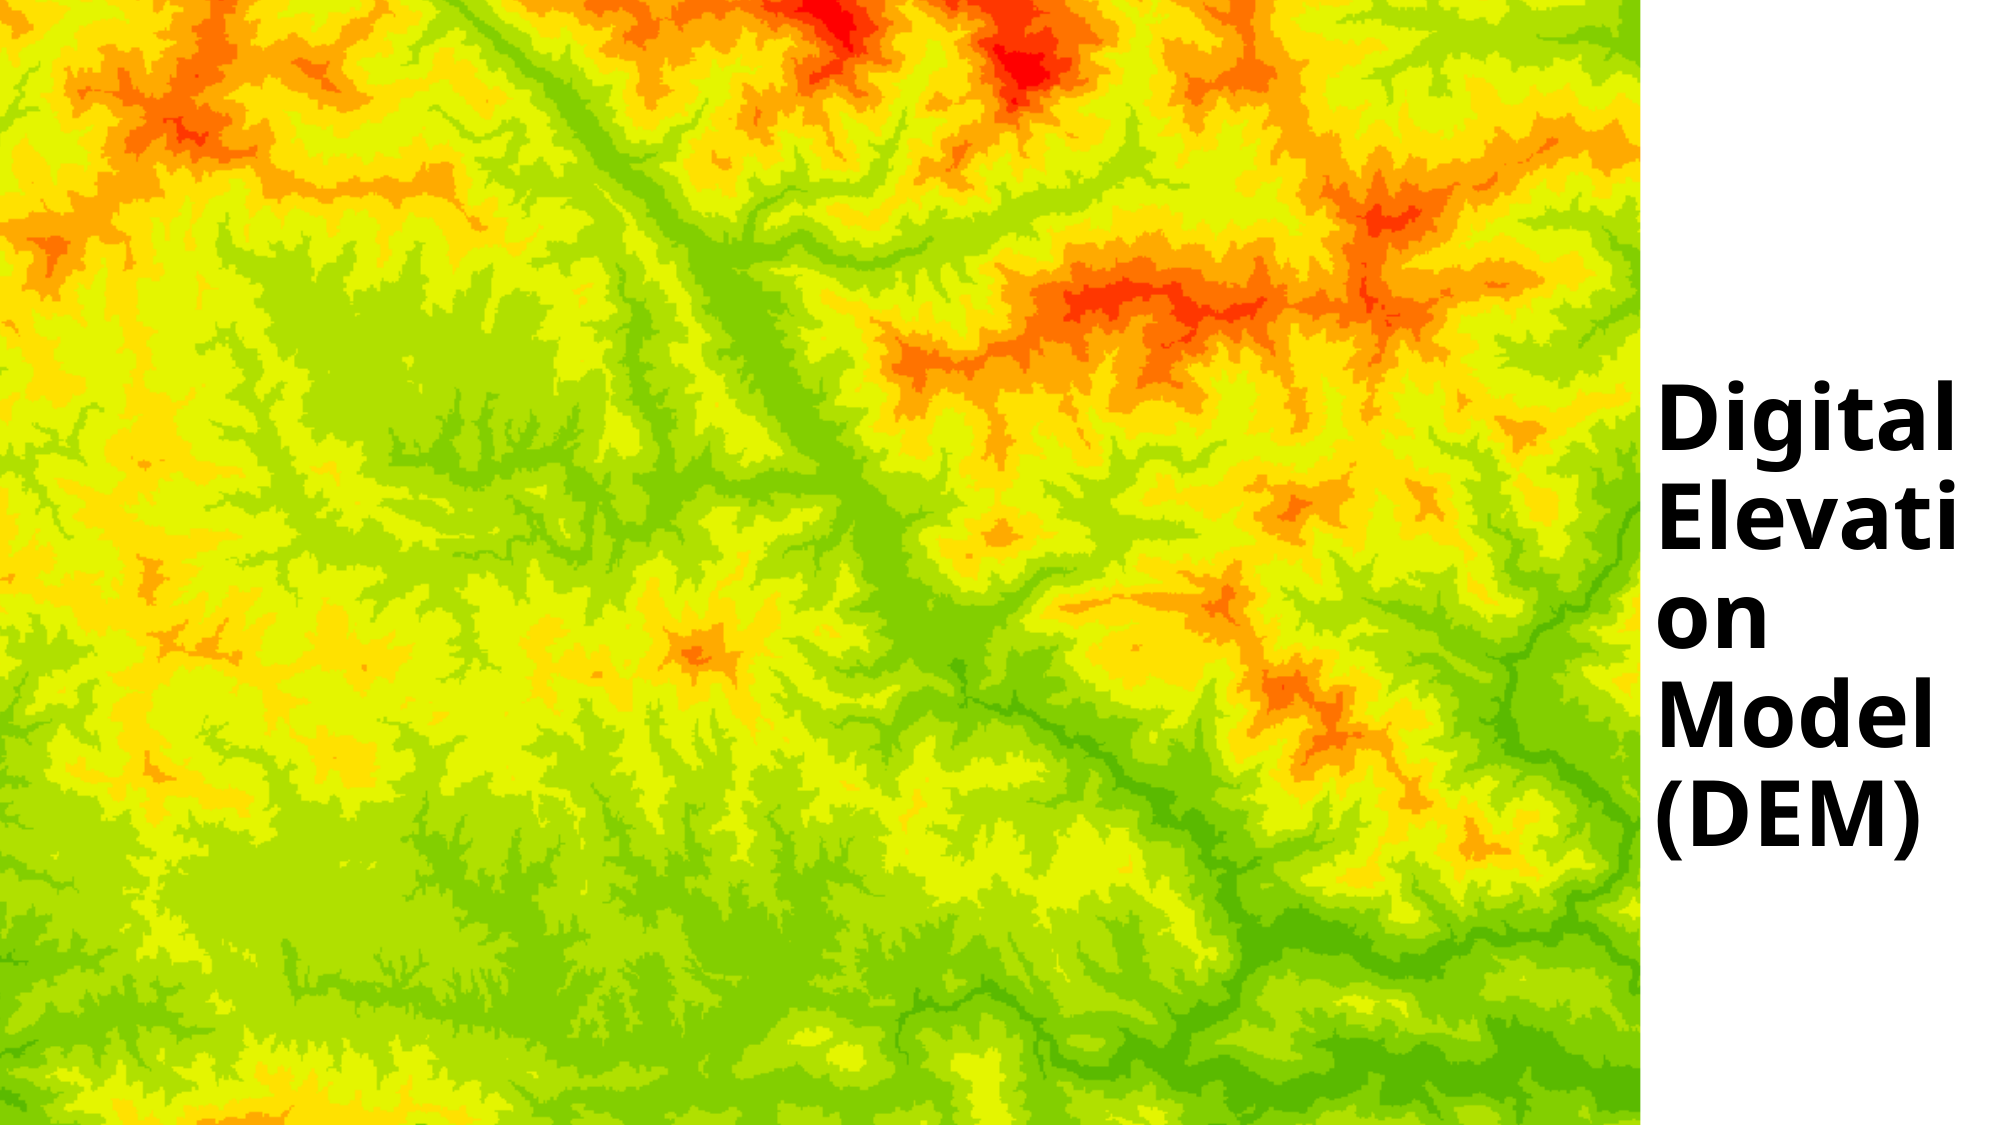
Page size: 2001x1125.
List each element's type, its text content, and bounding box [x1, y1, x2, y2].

picture [0, 0, 1641, 1125]
text_box Digital Elevation Model (DEM) [1641, 363, 2000, 1003]
